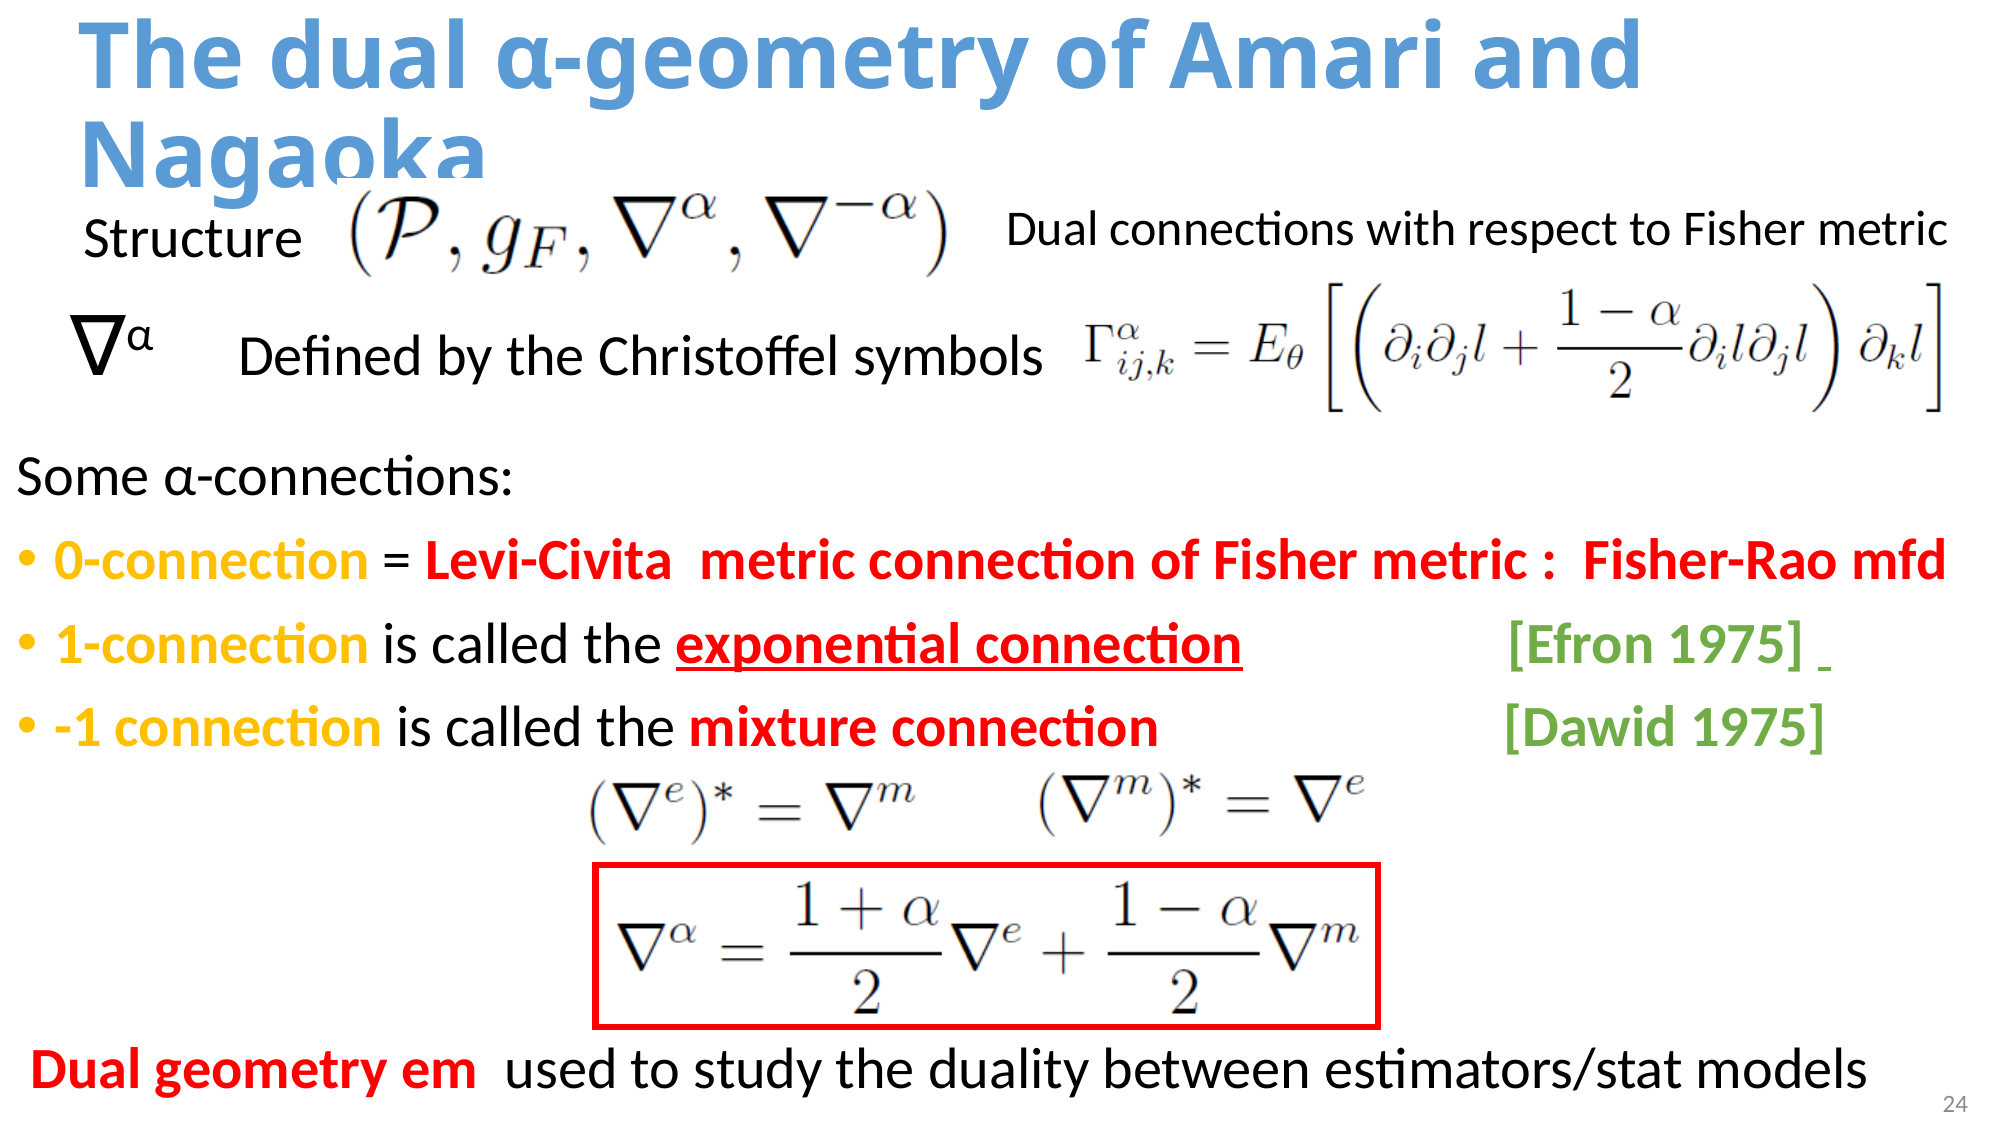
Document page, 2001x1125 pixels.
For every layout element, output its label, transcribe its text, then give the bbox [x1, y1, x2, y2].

list Some α-connections: 0-connection = Levi-Civita metric connection of Fisher metric : Fisher-Rao mfd 1-connection is called the exponential connection [Efron 1975] -1 connection is called the mixture connection [Dawid 1975] [1, 438, 2000, 1125]
text_box Defined by the Christoffel symbols [223, 309, 1060, 394]
picture [563, 747, 1379, 1028]
title The dual α-geometry of Amari and Nagaoka [62, 0, 2000, 218]
text_box Structure [68, 192, 332, 277]
picture [1031, 749, 1379, 854]
text_box ∇α [55, 285, 169, 400]
picture [1065, 268, 1954, 430]
picture [337, 178, 969, 304]
text_box Dual connections with respect to Fisher metric [991, 187, 1965, 263]
text_box [595, 891, 607, 1028]
slide_number 24 [1533, 1072, 1984, 1125]
text_box Dual geometry em used to study the duality between estimators/stat models [15, 1023, 1885, 1108]
